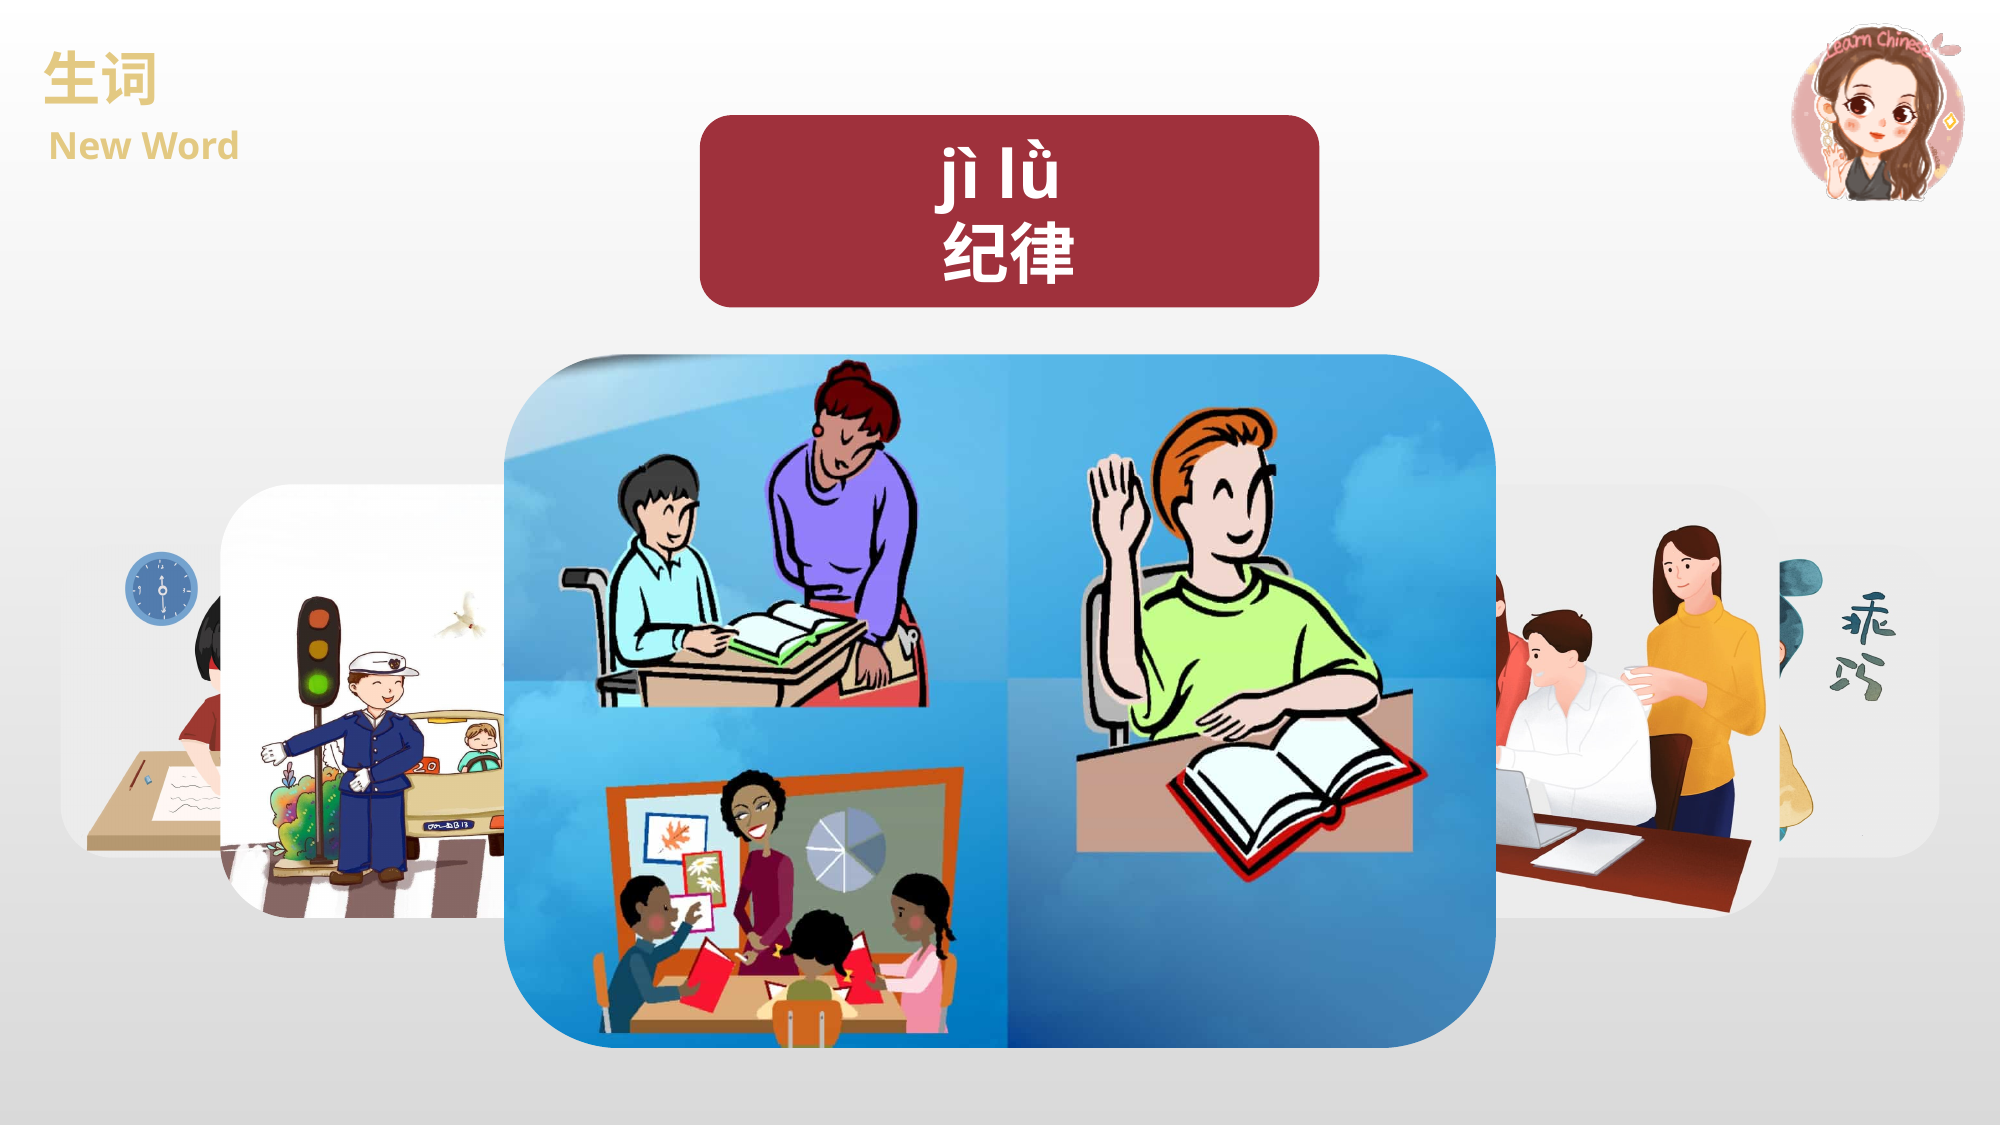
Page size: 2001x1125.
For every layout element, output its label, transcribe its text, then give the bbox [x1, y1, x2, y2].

text_box [502, 353, 1497, 1050]
text_box New Word [33, 115, 256, 175]
text_box [1497, 483, 1781, 920]
text_box [59, 543, 220, 859]
text_box [1780, 543, 1941, 859]
picture [1758, 0, 1998, 240]
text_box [699, 115, 1320, 308]
text_box 生词 [27, 35, 174, 120]
text_box [219, 483, 502, 920]
